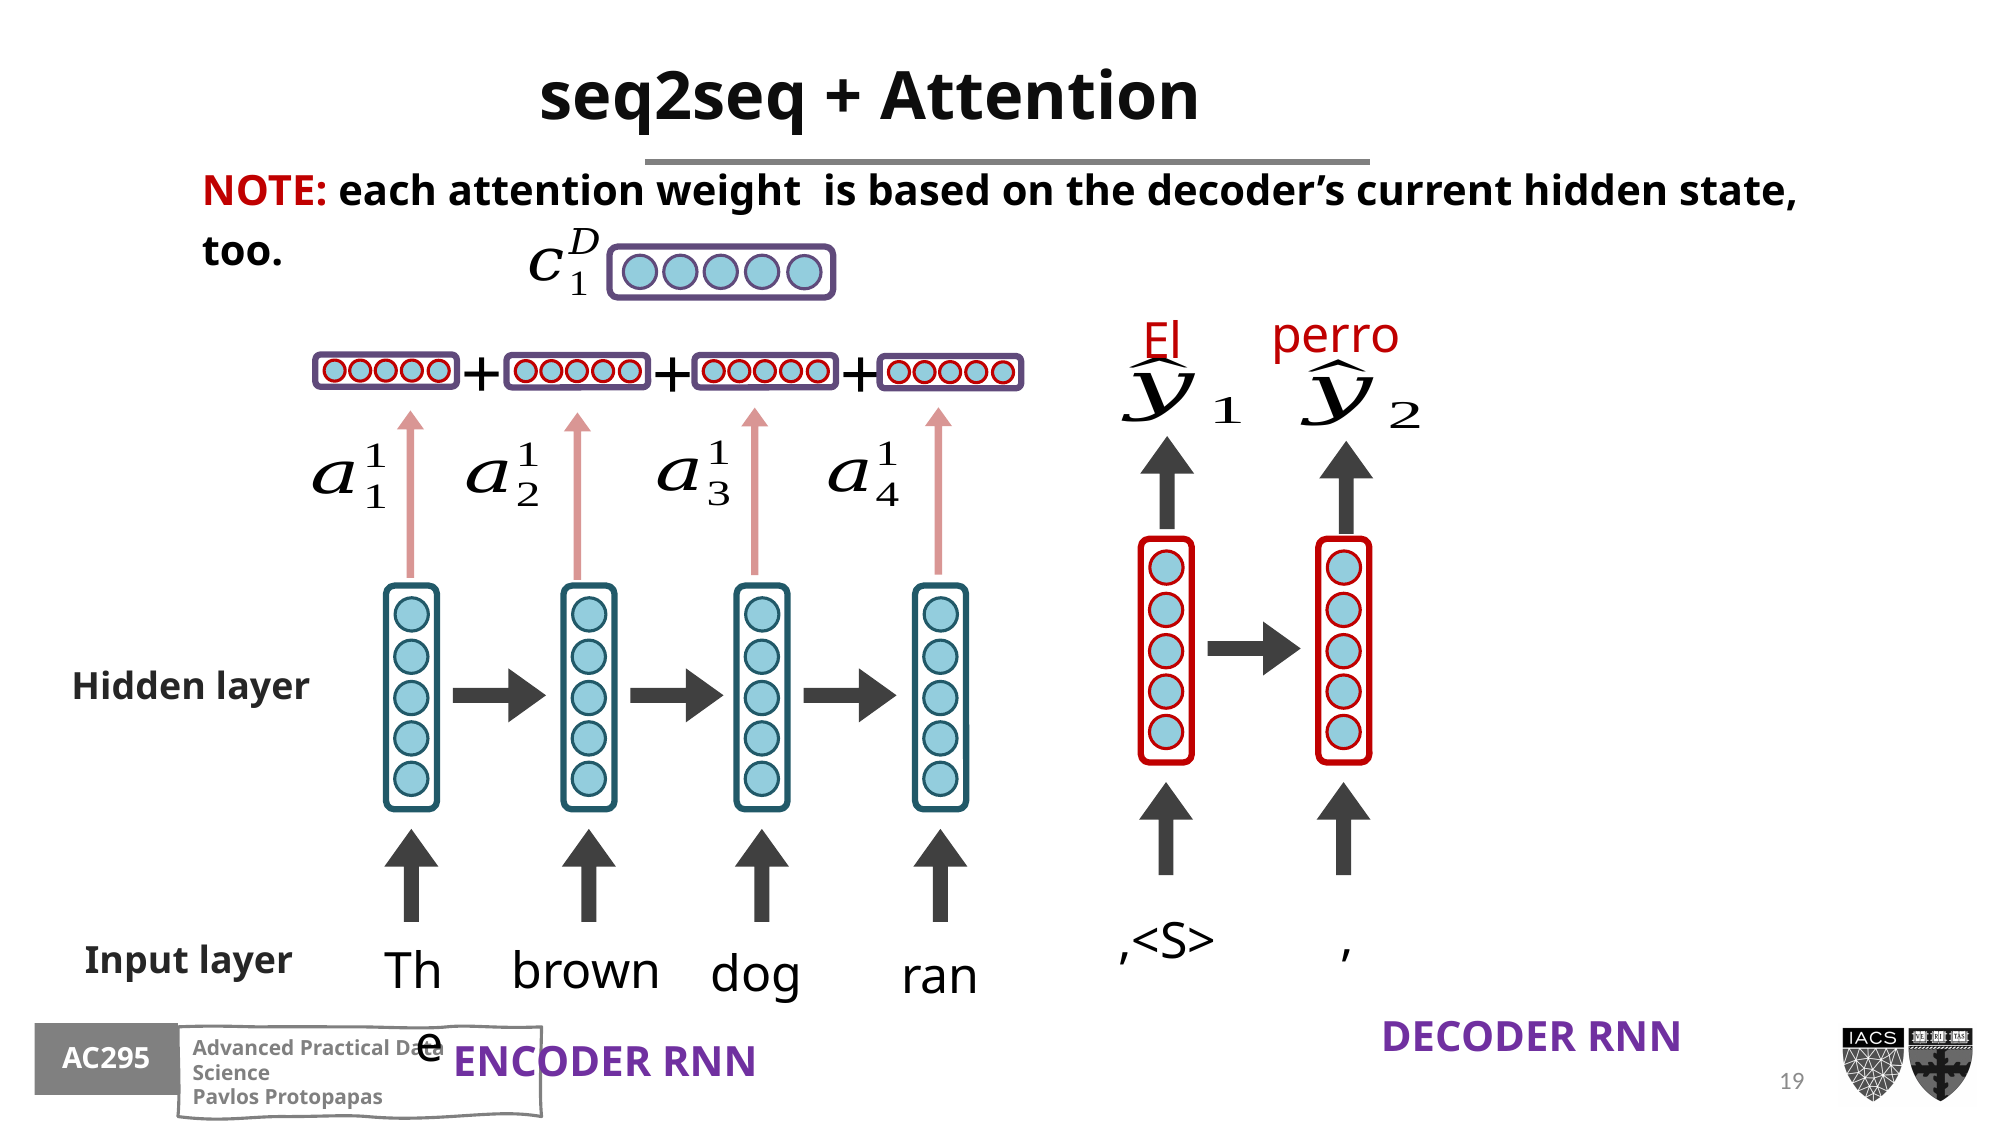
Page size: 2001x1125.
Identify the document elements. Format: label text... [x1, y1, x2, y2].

text_box [1317, 438, 1376, 536]
picture [1838, 1023, 1977, 1107]
text_box El [1082, 288, 1198, 372]
text_box [382, 826, 441, 919]
text_box ENCODER RNN [394, 1017, 816, 1095]
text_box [310, 220, 1022, 581]
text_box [1231, 624, 1456, 677]
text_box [649, 671, 827, 724]
text_box brown [484, 919, 688, 1003]
text_box [1138, 433, 1197, 532]
text_box [911, 826, 970, 923]
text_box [299, 671, 475, 724]
title seq2seq + Attention [137, 45, 1605, 236]
text_box [1314, 779, 1373, 878]
text_box [1137, 779, 1195, 878]
text_box [559, 826, 618, 919]
text_box ran [838, 923, 1043, 1007]
text_box perro [1234, 283, 1438, 366]
text_box [733, 826, 791, 921]
text_box DECODER RNN [1321, 991, 1743, 1070]
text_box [476, 671, 648, 724]
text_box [828, 671, 1053, 724]
text_box dog [654, 921, 858, 1005]
text_box Hidden layer [40, 645, 326, 724]
text_box The [343, 919, 459, 1003]
text_box Input layer [57, 919, 309, 997]
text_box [1054, 624, 1230, 677]
